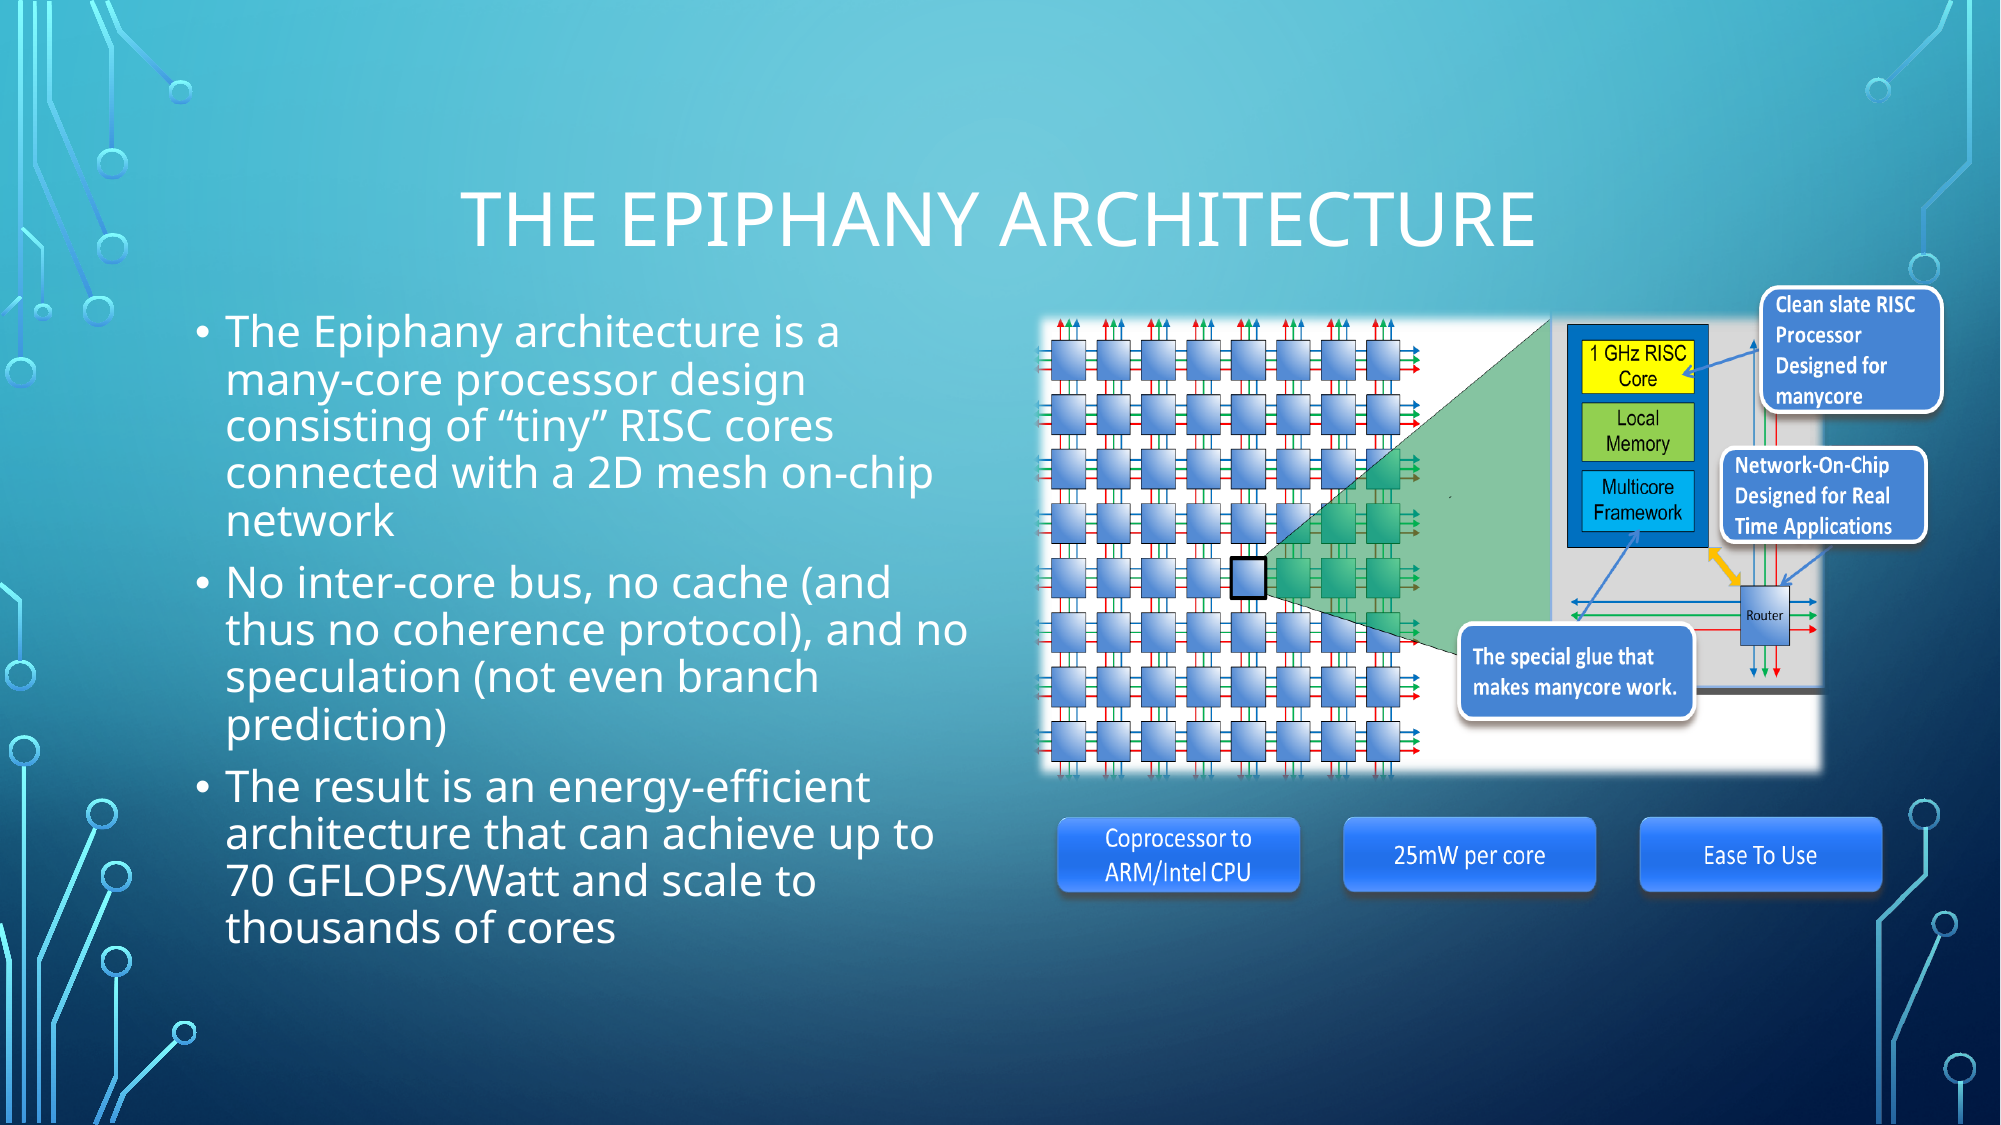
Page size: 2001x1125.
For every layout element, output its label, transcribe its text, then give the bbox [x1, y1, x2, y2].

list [1029, 276, 1953, 924]
title The Epiphany architecture [187, 101, 1813, 344]
text_box The Epiphany architecture is a many-core processor design consisting of “tiny” RISC cores connected with a 2D mesh on-chip network No inter-core bus, no cache (and thus no coherence protocol), and no speculation (not even branch prediction) The result is an energy-efficient architecture that can achieve up to 70 GFLOPS/Watt and scale to thousands of cores [179, 302, 990, 963]
